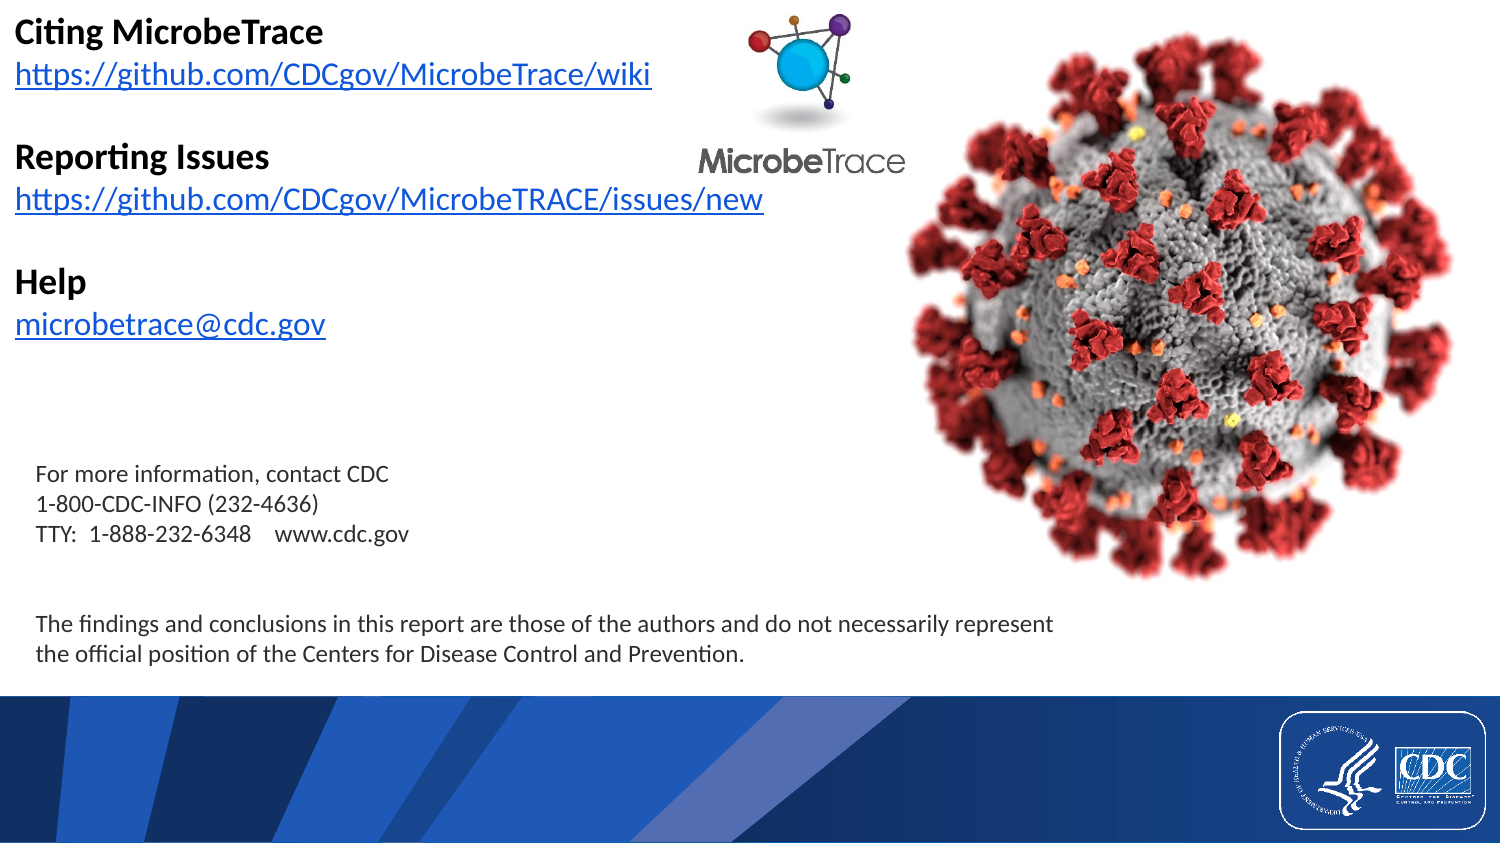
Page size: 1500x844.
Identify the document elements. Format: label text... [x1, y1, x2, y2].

text_box Citing MicrobeTrace https://github.com/CDCgov/MicrobeTrace/wiki Reporting Issues https://github.com/CDCgov/MicrobeTRACE/issues/new Help microbetrace@cdc.gov [0, 0, 891, 390]
picture [697, 13, 1480, 599]
picture [1279, 711, 1486, 830]
